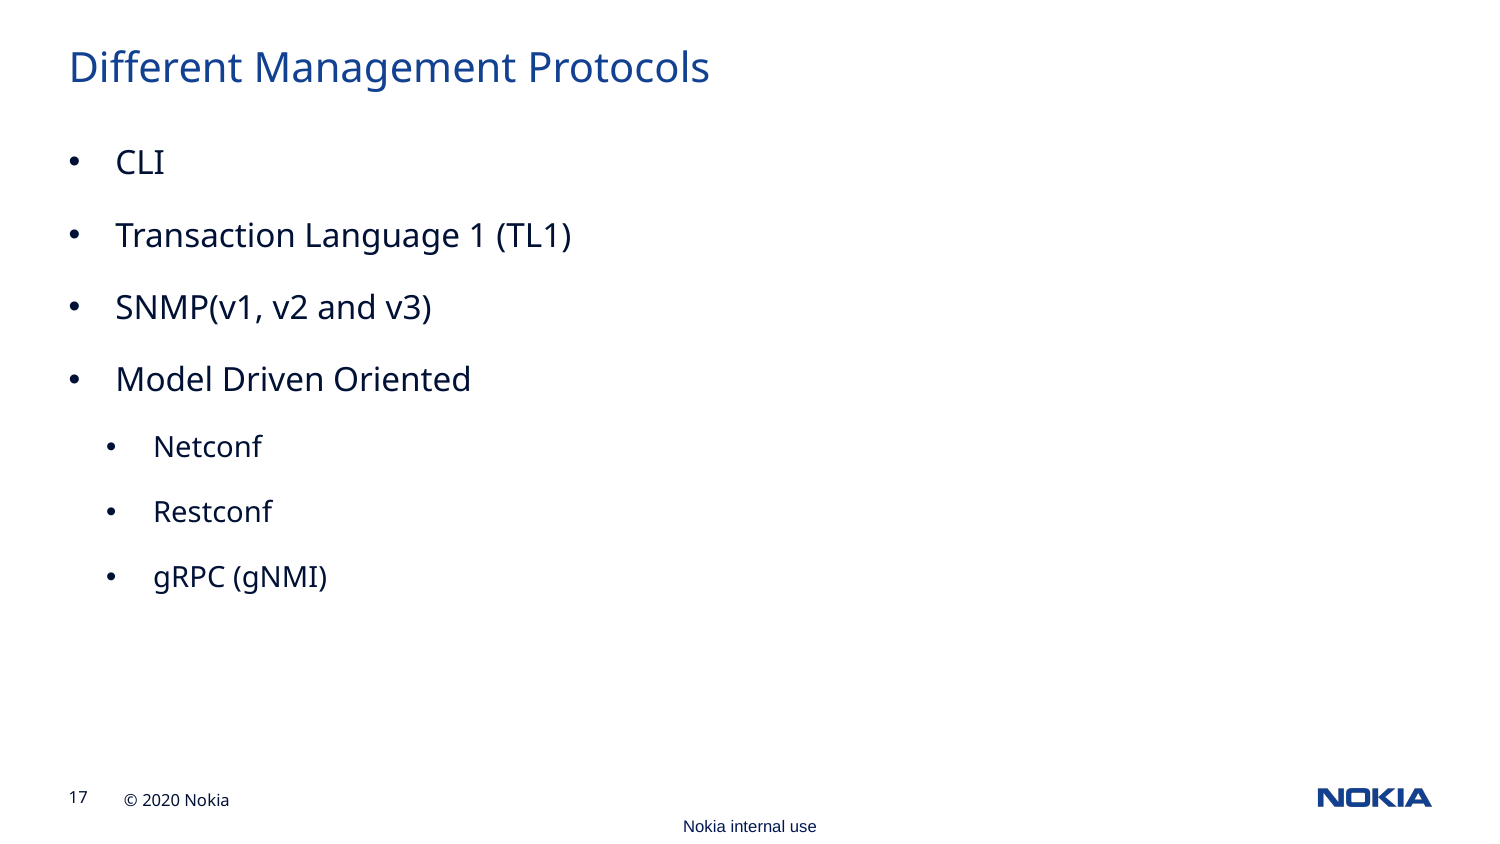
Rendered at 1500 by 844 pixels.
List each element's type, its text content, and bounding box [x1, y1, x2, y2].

picture [1292, 762, 1458, 833]
list CLI Transaction Language 1 (TL1) SNMP(v1, v2 and v3) Model Driven Oriented Netconf Restconf gRPC (gNMI) [68, 121, 1432, 762]
list Different Management Protocols [68, 46, 1432, 97]
